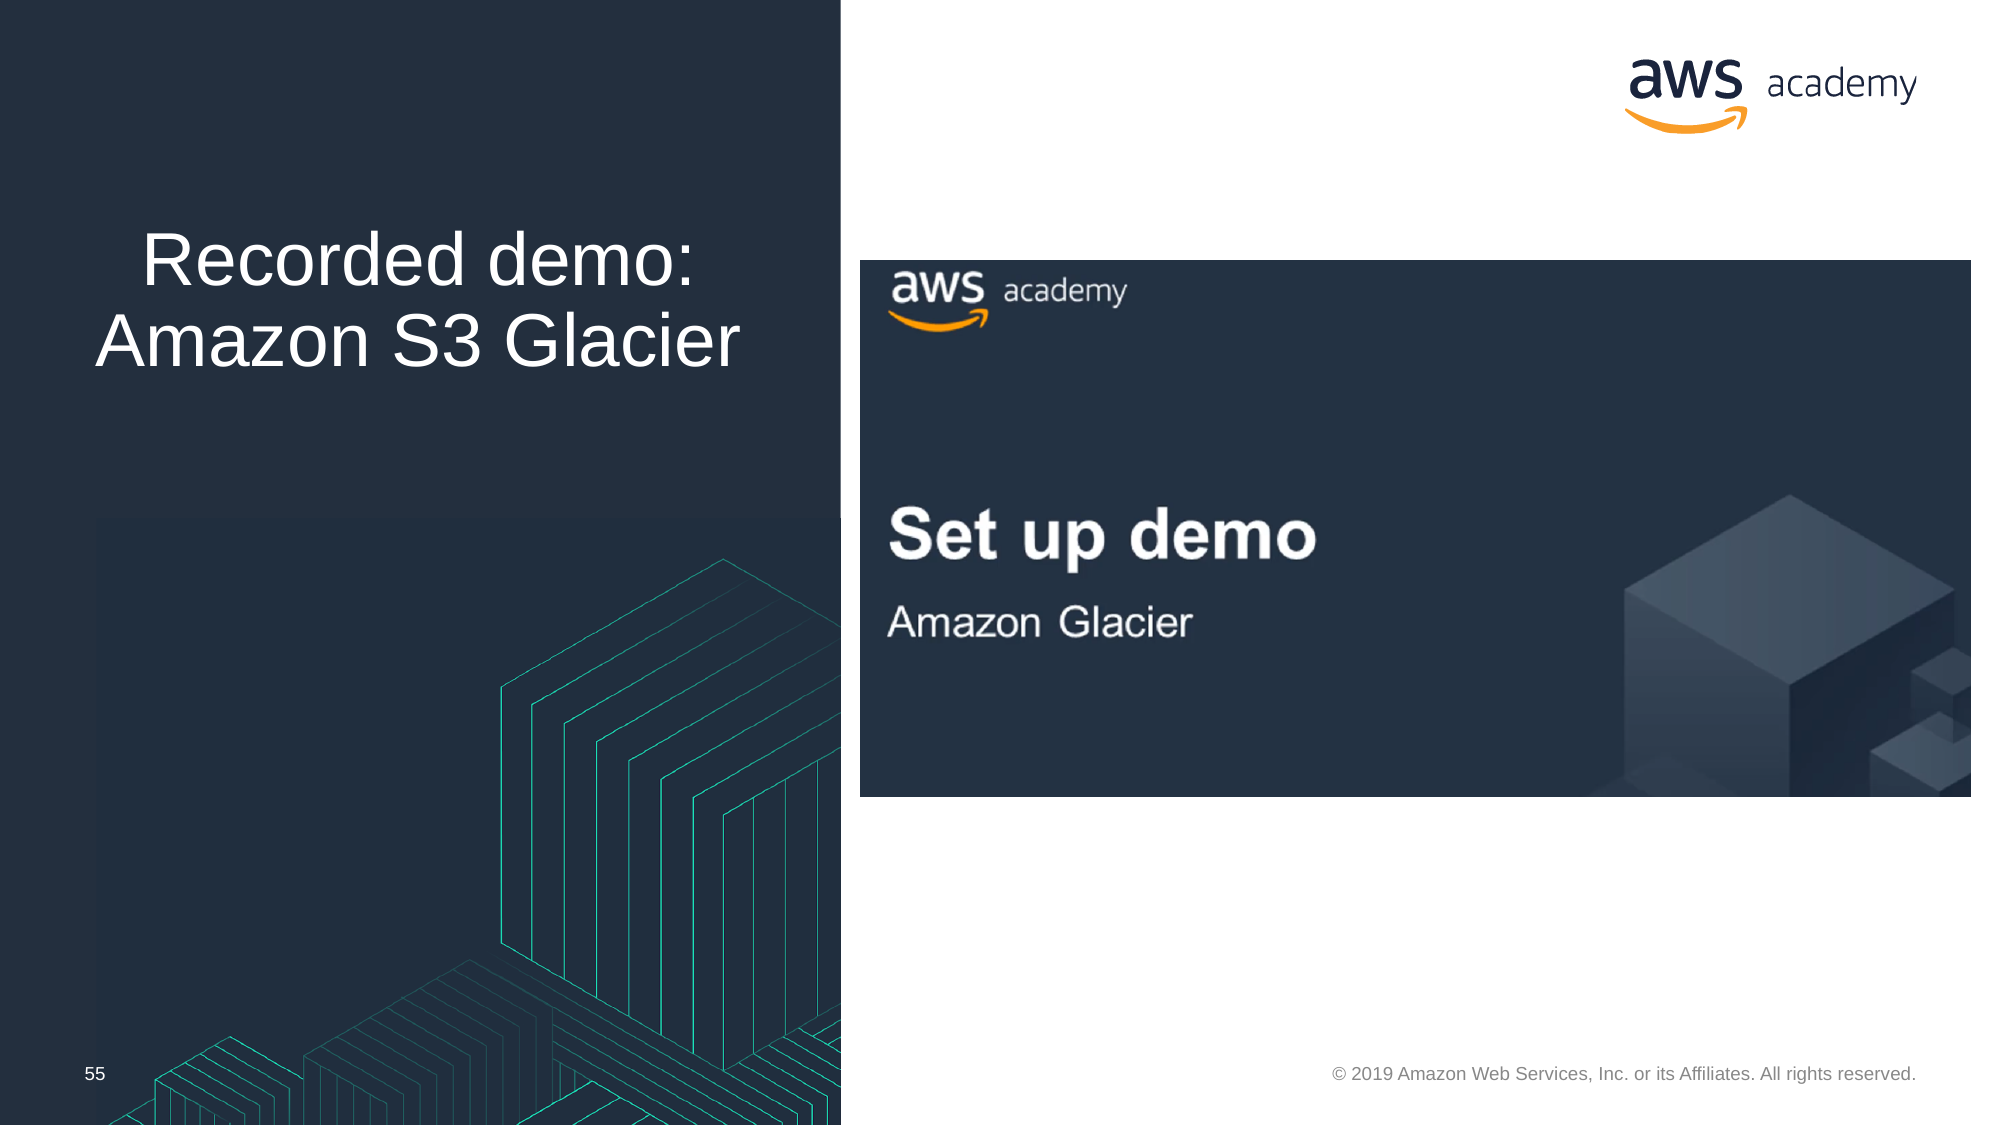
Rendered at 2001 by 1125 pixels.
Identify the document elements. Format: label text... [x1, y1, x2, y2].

picture [96, 518, 841, 1125]
picture [860, 260, 1971, 798]
picture [1625, 59, 1917, 134]
slide_number ‹#› [69, 1042, 520, 1103]
footer © 2019 Amazon Web Services, Inc. or its Affiliates. All rights reserved. [1311, 1042, 1932, 1103]
title Recorded demo: Amazon S3 Glacier [68, 193, 769, 411]
